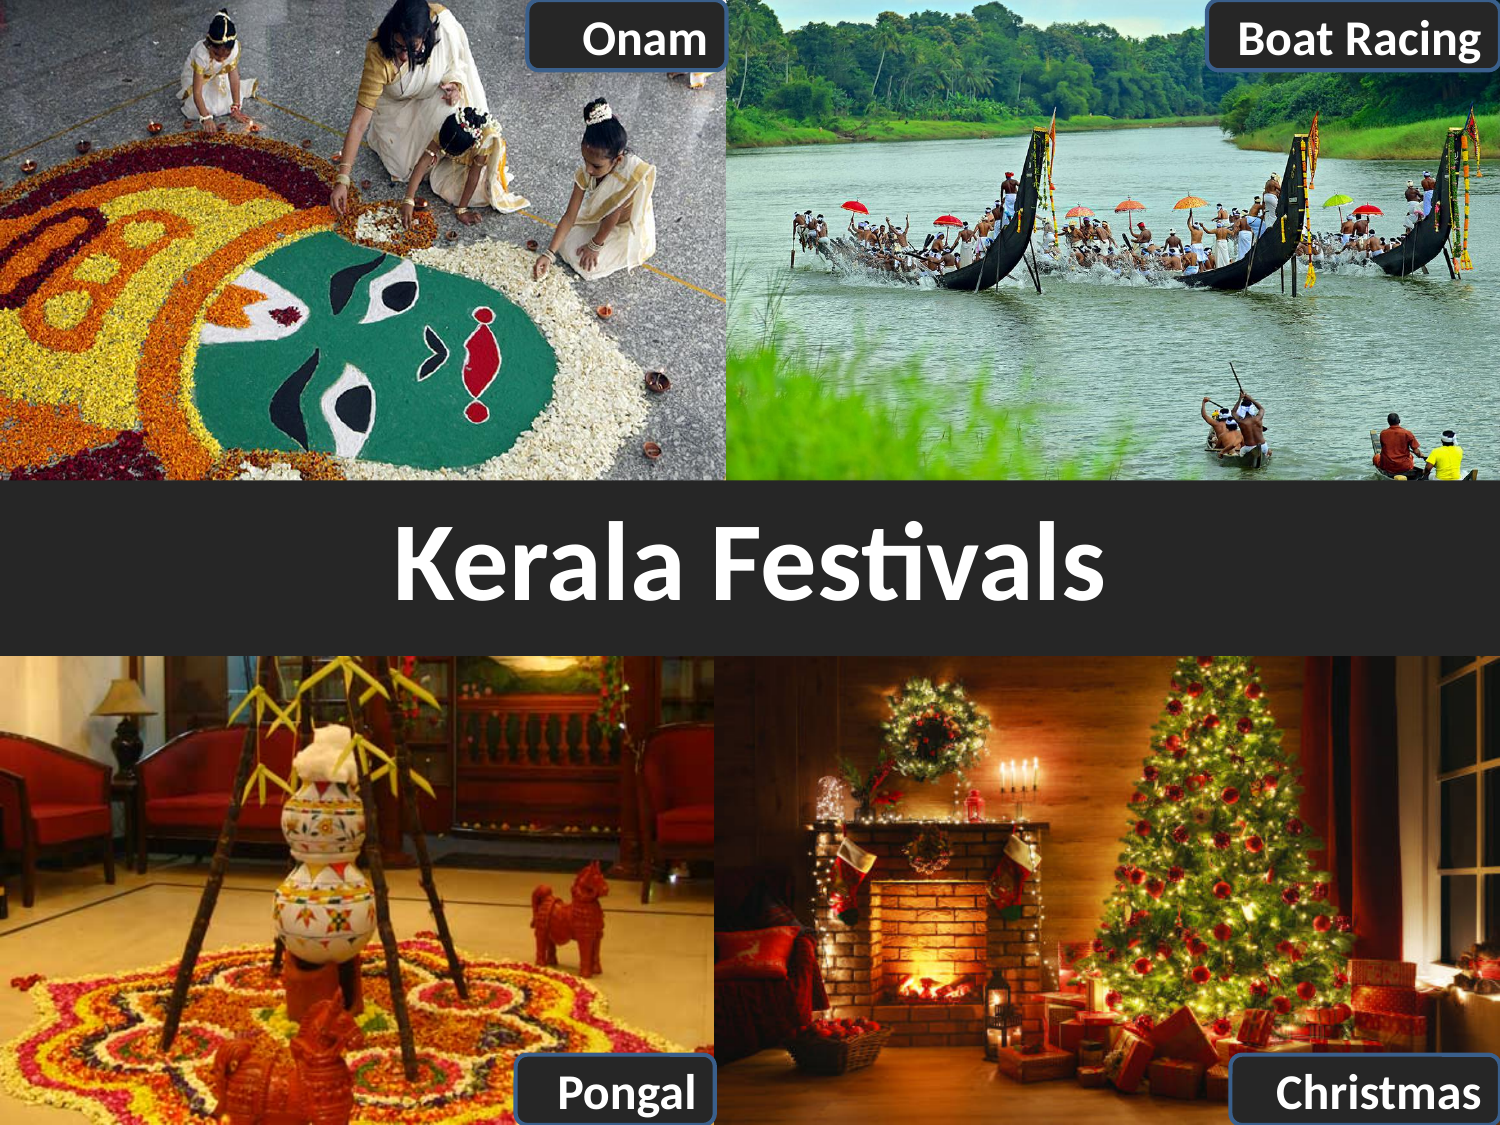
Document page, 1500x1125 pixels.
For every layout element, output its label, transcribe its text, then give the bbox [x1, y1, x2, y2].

picture [726, 0, 1500, 481]
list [0, 0, 724, 481]
text_box Kerala Festivals [0, 487, 1500, 631]
picture [0, 656, 1500, 1125]
